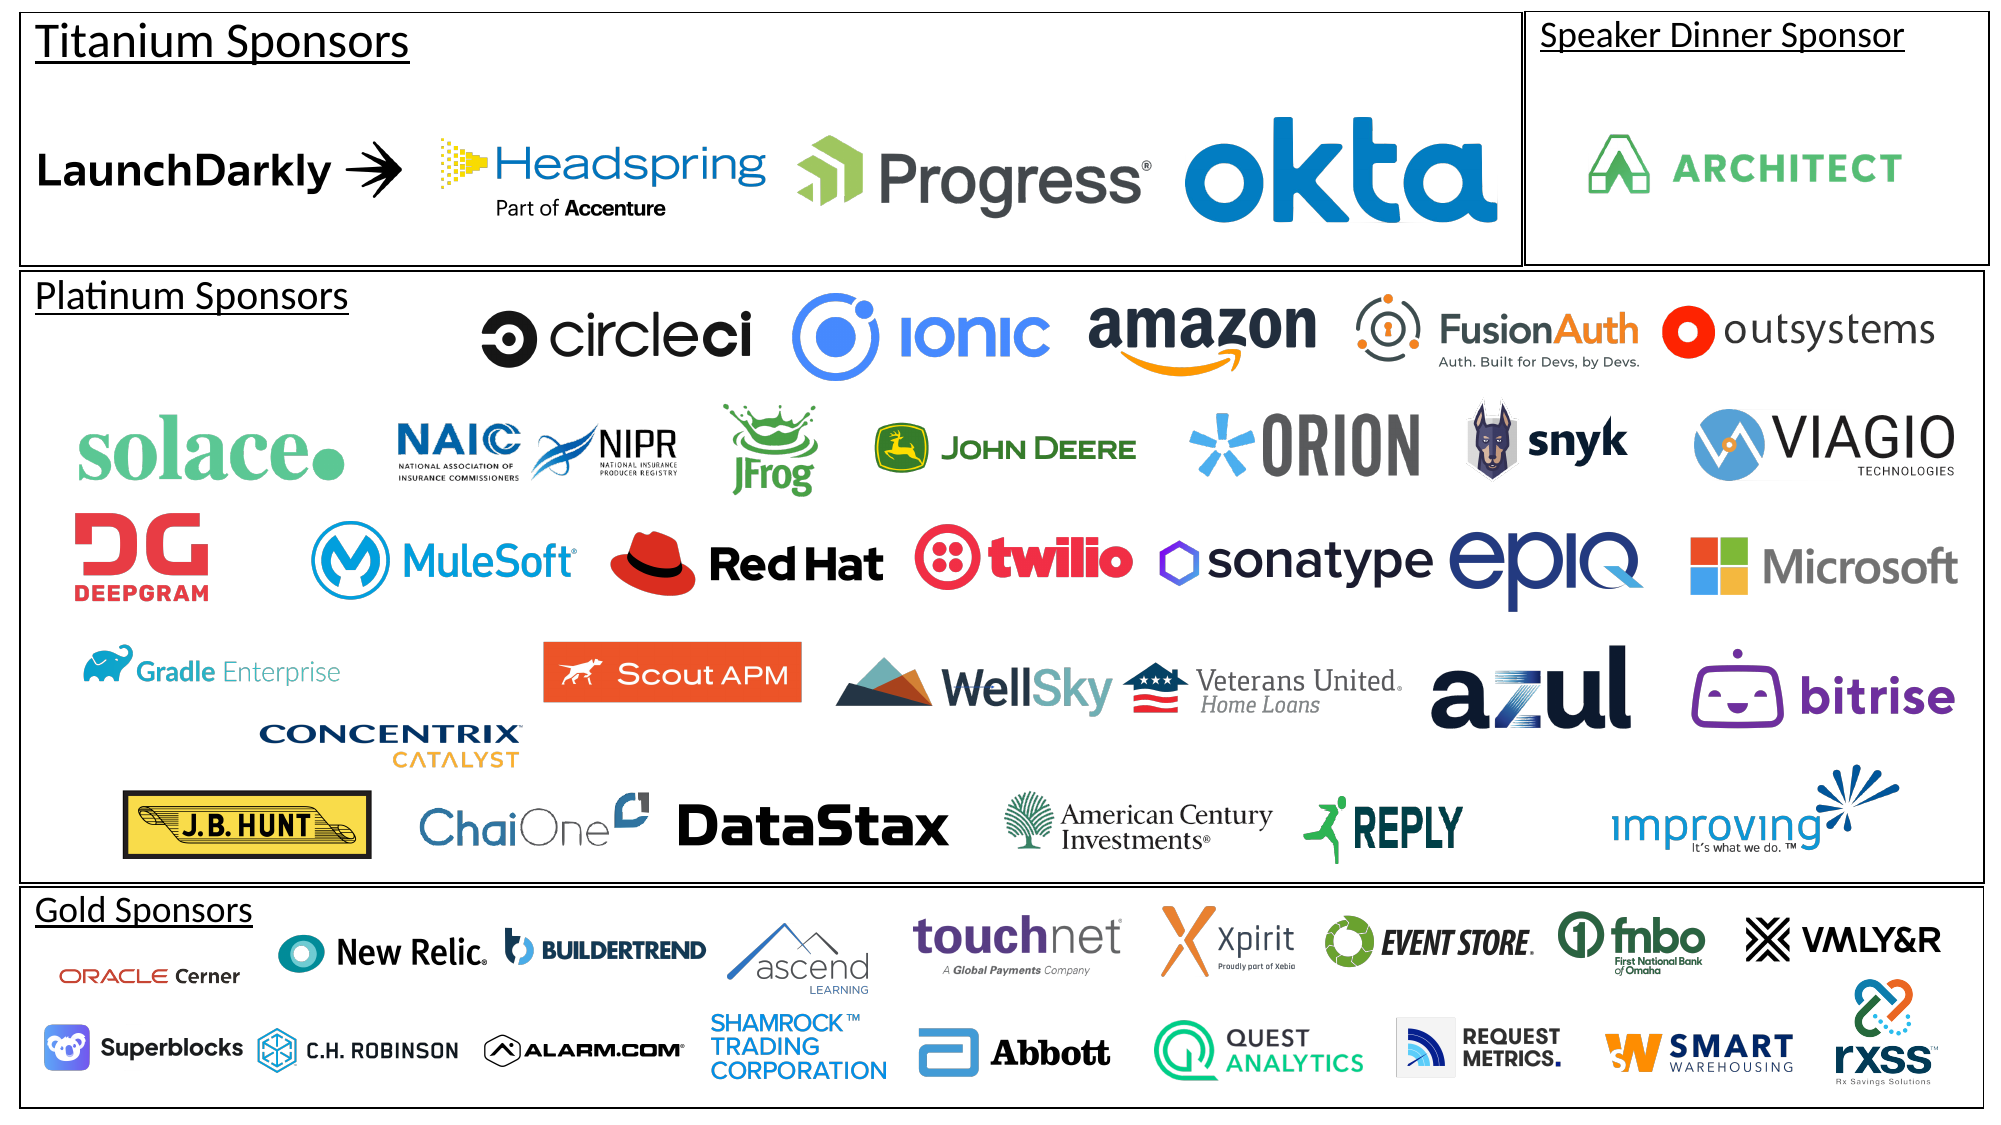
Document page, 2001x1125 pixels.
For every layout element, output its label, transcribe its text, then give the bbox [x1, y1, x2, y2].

picture [45, 954, 254, 998]
picture [1123, 906, 1736, 979]
picture [913, 910, 1122, 981]
picture [0, 509, 283, 605]
picture [910, 1017, 1119, 1088]
picture [39, 1012, 248, 1083]
picture [1836, 979, 1938, 1086]
picture [253, 1015, 462, 1086]
picture [1591, 755, 1919, 866]
picture [1595, 1016, 1804, 1087]
picture [302, 512, 586, 608]
picture [480, 1015, 689, 1086]
picture [1060, 294, 1344, 390]
table_header Platinum Sponsors [21, 272, 1983, 882]
picture [1167, 392, 1963, 492]
picture [422, 115, 785, 238]
picture [996, 773, 1280, 869]
picture [72, 400, 351, 495]
picture [1682, 643, 1966, 739]
picture [1355, 294, 1639, 369]
picture [1576, 110, 1938, 217]
picture [1376, 1012, 1585, 1083]
picture [474, 288, 758, 385]
picture [1160, 108, 1522, 231]
picture [39, 108, 402, 231]
picture [501, 911, 902, 994]
picture [1656, 284, 1940, 380]
picture [278, 918, 487, 989]
picture [694, 1011, 903, 1082]
picture [1121, 639, 1673, 735]
picture [605, 509, 1966, 618]
picture [70, 624, 956, 873]
picture [1294, 794, 1578, 878]
picture [1154, 1015, 1363, 1086]
table_header Speaker Dinner Sponsor [1526, 12, 1988, 264]
table_header Titanium Sponsors [21, 13, 1521, 265]
picture [1739, 904, 1948, 975]
picture [792, 115, 1155, 238]
picture [792, 293, 1050, 381]
picture [832, 639, 1116, 735]
picture [398, 400, 1144, 499]
table_header Gold Sponsors [21, 888, 1983, 1107]
